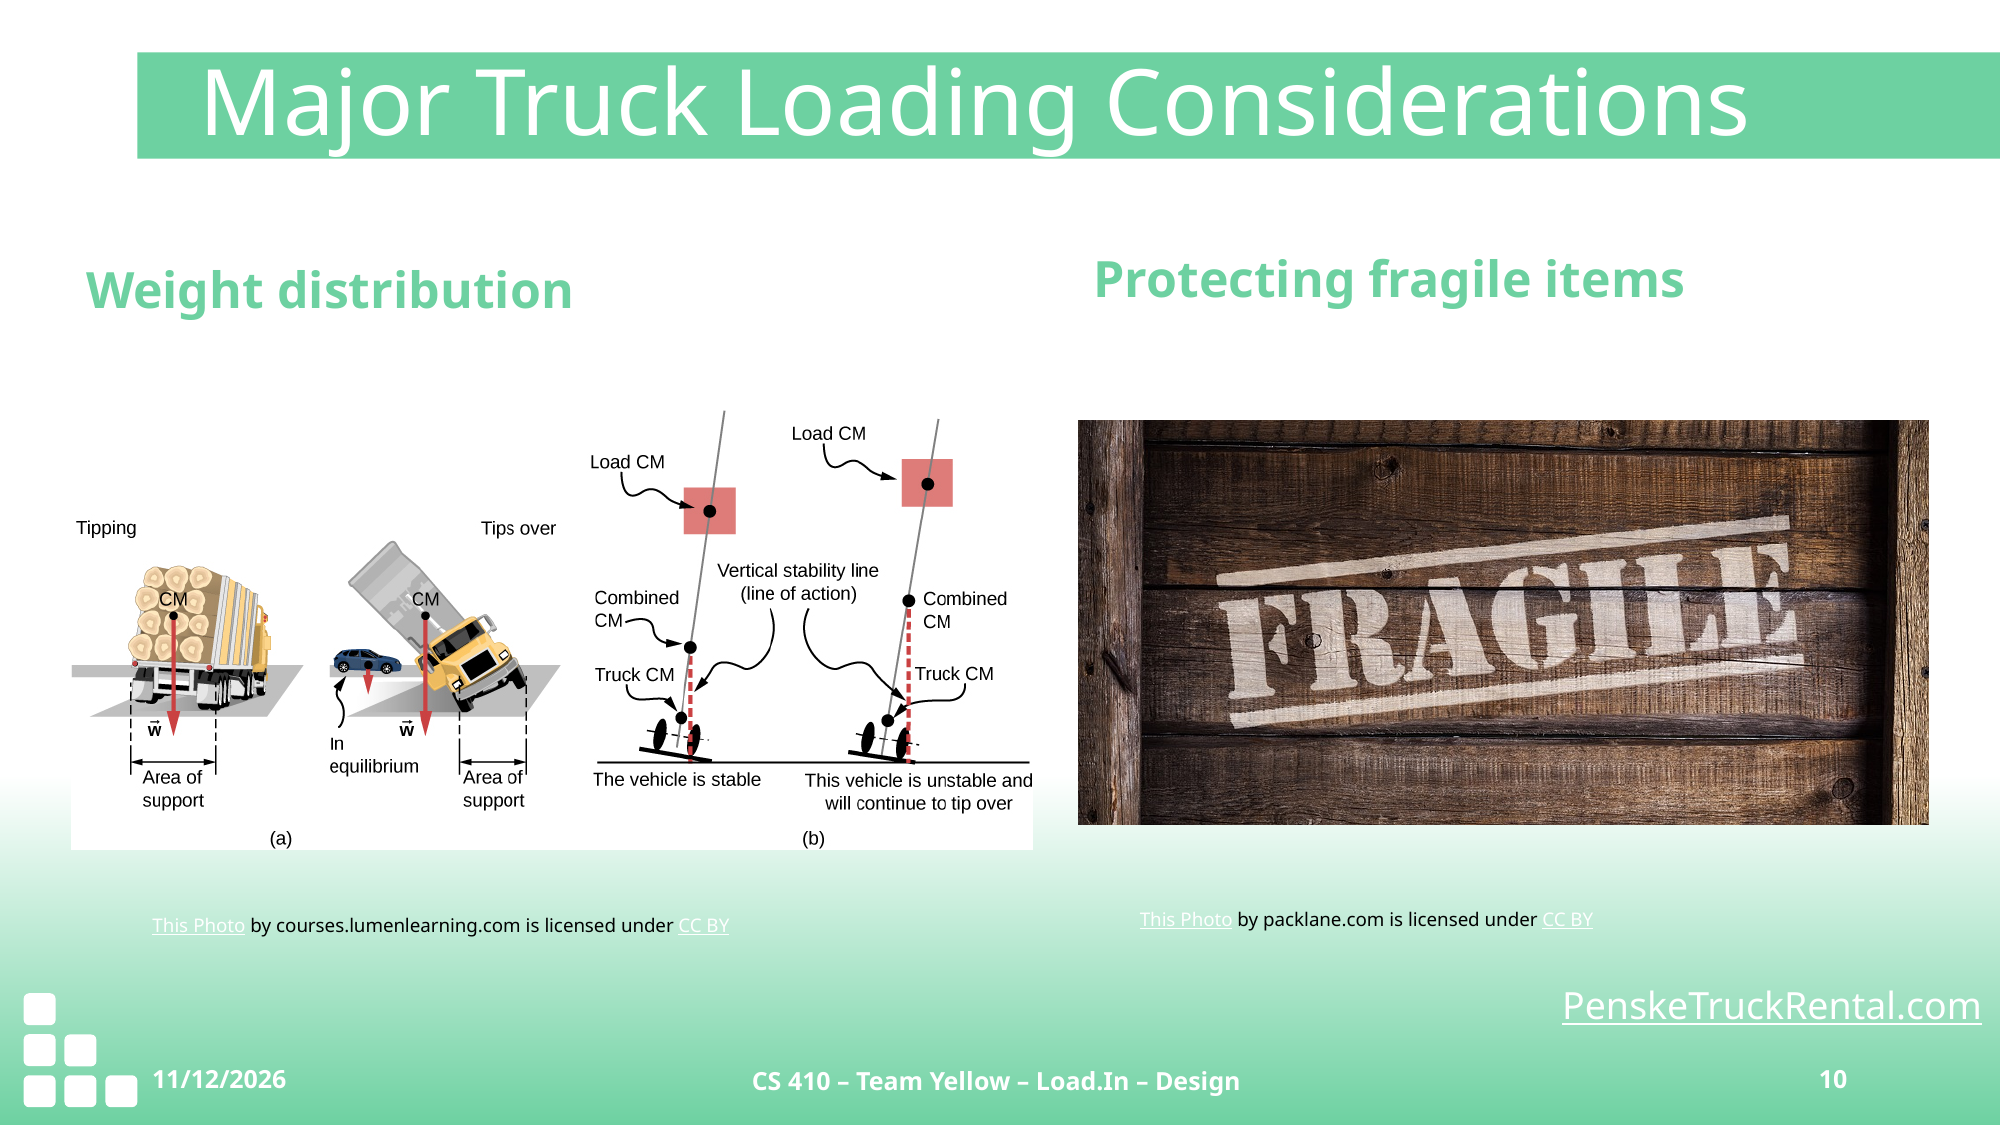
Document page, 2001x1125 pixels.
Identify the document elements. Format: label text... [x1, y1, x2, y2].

text_box CS 410 – Team Yellow – Load.In – Design [662, 1035, 1338, 1125]
picture [1078, 420, 1929, 825]
text_box Weight distribution [71, 266, 918, 402]
picture [71, 410, 1033, 850]
text_box 11/13/2020 [137, 1035, 588, 1125]
text_box Major Truck Loading Considerations [137, 52, 2000, 159]
text_box This Photo by courses.lumenlearning.com is licensed under CC BY [137, 906, 984, 947]
text_box PenskeTruckRental.com [1547, 974, 1997, 1041]
text_box Protecting fragile items [1078, 255, 1929, 391]
text_box This Photo by packlane.com is licensed under CC BY [1124, 899, 1905, 942]
text_box 10 [1412, 1035, 1863, 1125]
